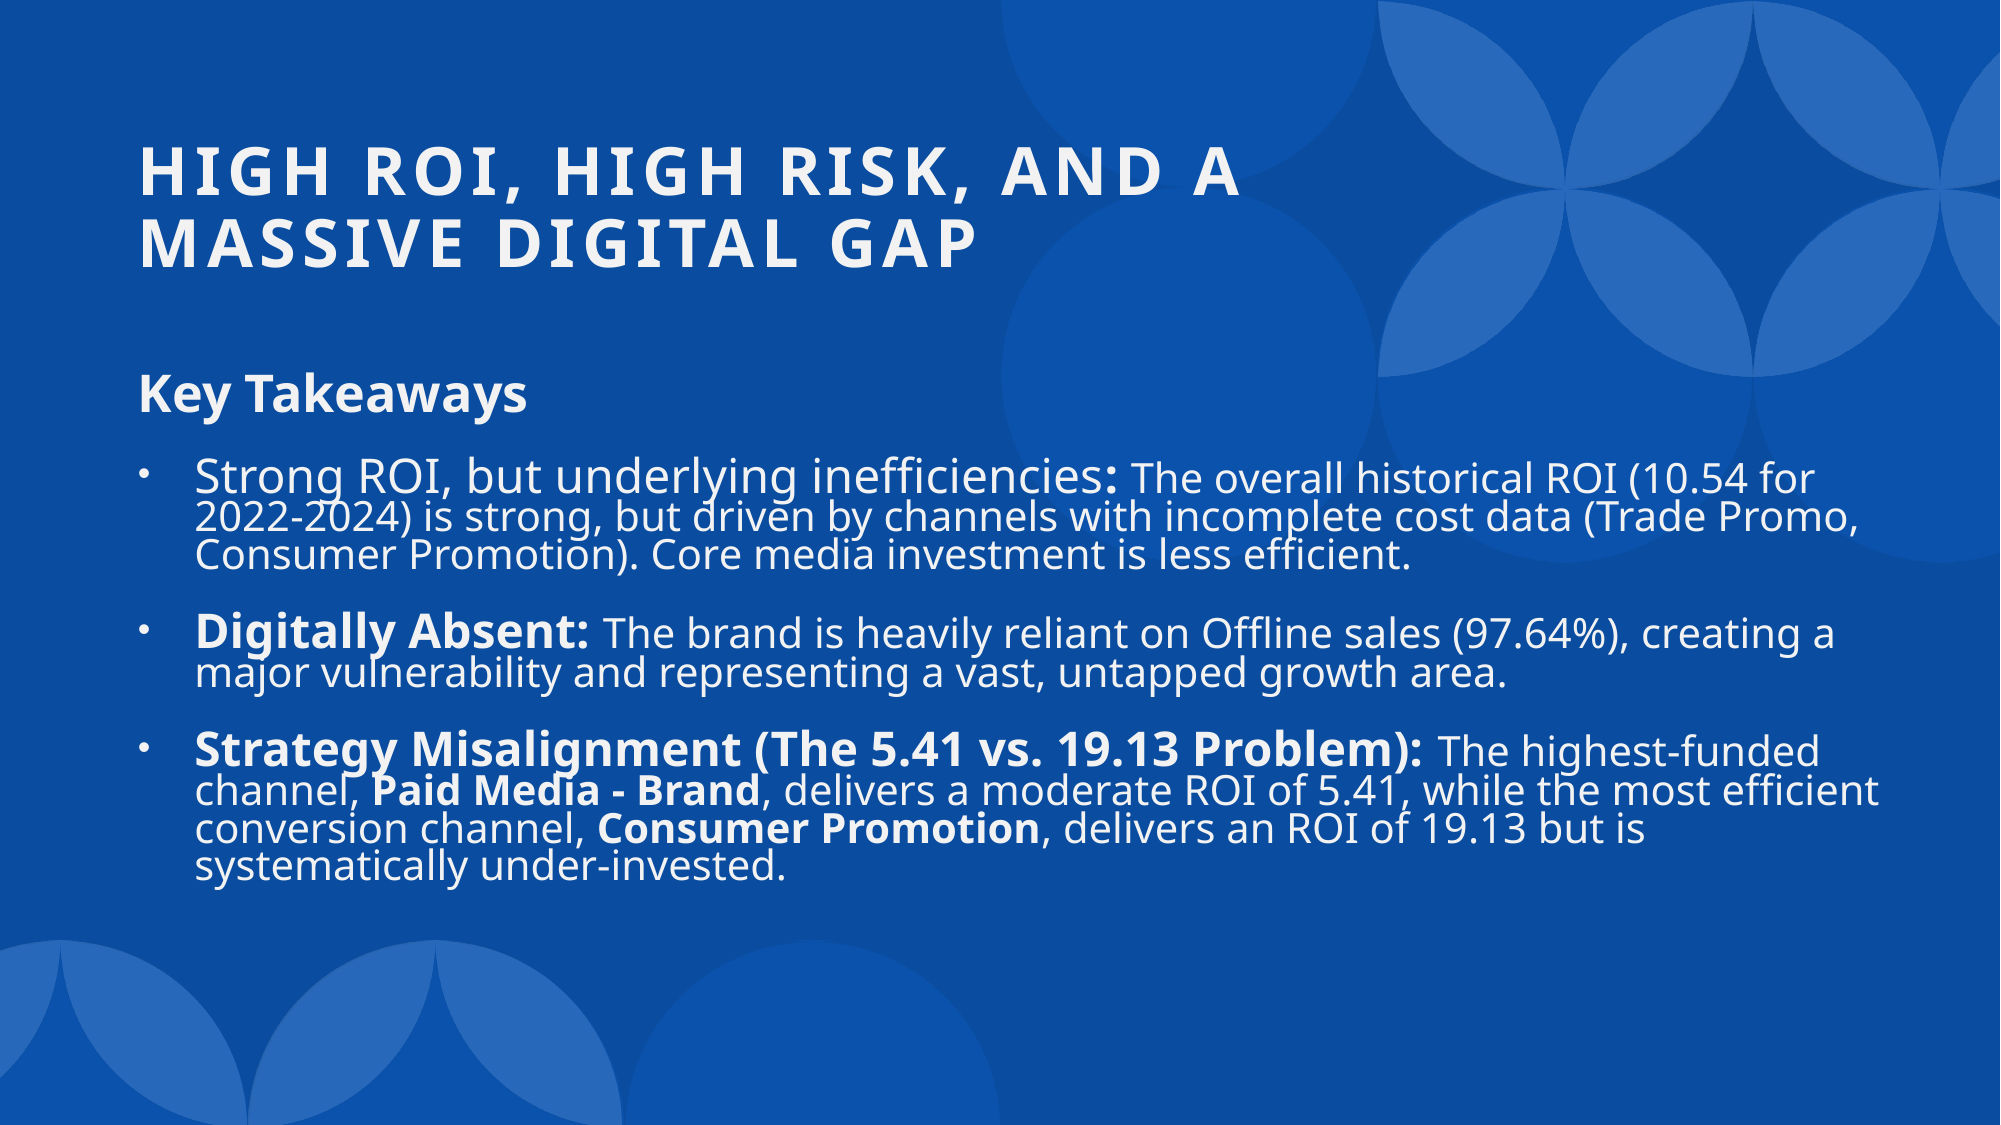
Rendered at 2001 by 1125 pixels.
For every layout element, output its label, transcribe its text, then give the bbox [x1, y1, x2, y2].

list Key Takeaways Strong ROI, but underlying inefficiencies: The overall historical ROI (10.54 for 2022-2024) is strong, but driven by channels with incomplete cost data (Trade Promo, Consumer Promotion). Core media investment is less efficient. Digitally Absent: The brand is heavily reliant on Offline sales (97.64%), creating a major vulnerability and representing a vast, untapped growth area. Strategy Misalignment (The 5.41 vs. 19.13 Problem): The highest-funded channel, Paid Media - Brand, delivers a moderate ROI of 5.41, while the most efficient conversion channel, Consumer Promotion, delivers an ROI of 19.13 but is systematically under-invested. [138, 374, 1908, 851]
picture [0, 940, 1000, 1125]
title High ROI, High Risk, and a Massive Digital Gap [138, 138, 1275, 230]
picture [999, 0, 2000, 563]
